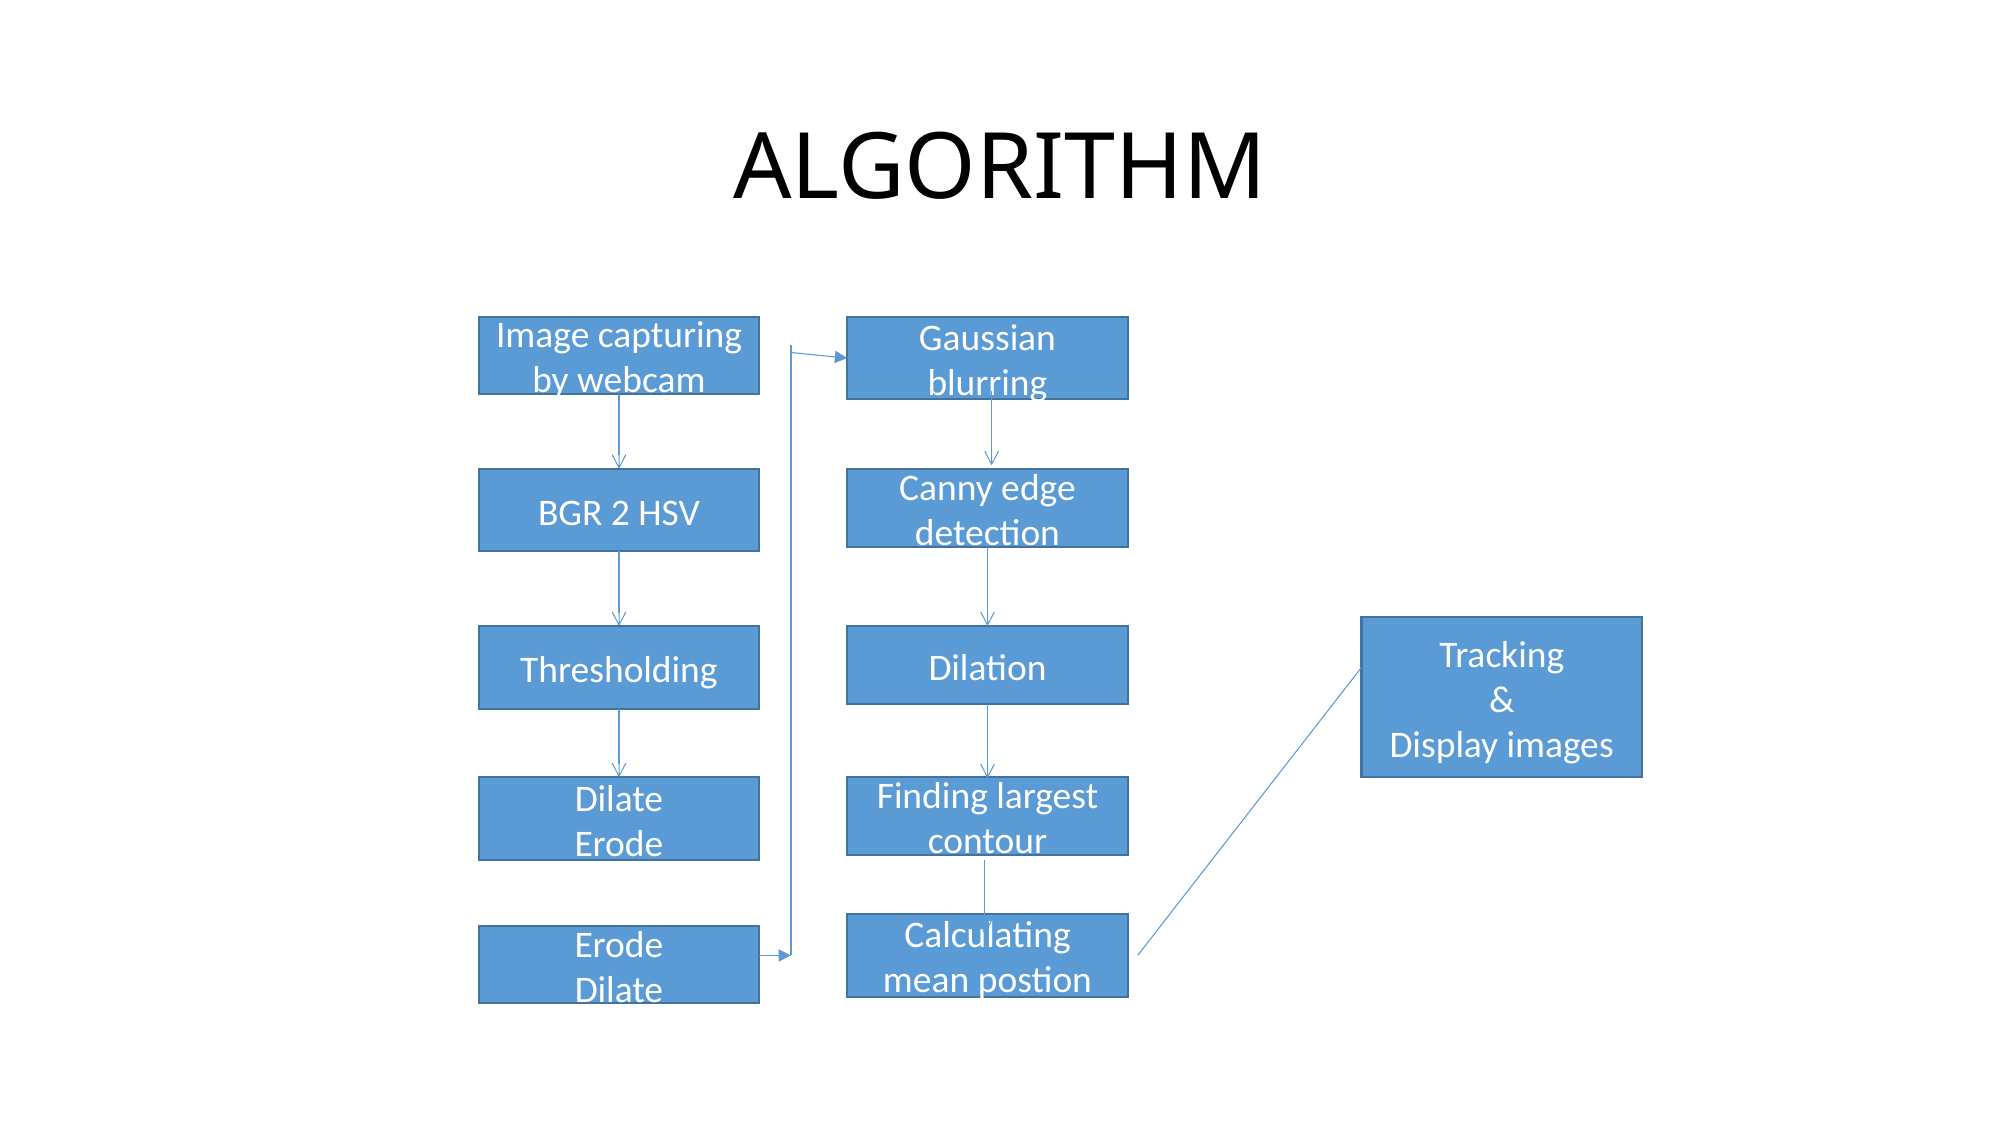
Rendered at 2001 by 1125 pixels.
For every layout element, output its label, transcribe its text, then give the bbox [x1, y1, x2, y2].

text_box Image capturing by webcam [478, 316, 760, 395]
text_box Erode Dilate [478, 925, 760, 1004]
text_box Dilation [846, 625, 1129, 705]
text_box Calculating mean postion [846, 913, 1129, 998]
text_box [790, 352, 848, 359]
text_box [1137, 667, 1362, 956]
text_box BGR 2 HSV [478, 468, 760, 552]
text_box Gaussian blurring [846, 316, 1129, 400]
text_box Canny edge detection [846, 468, 1129, 548]
text_box Thresholding [478, 625, 760, 710]
text_box Dilate Erode [478, 776, 760, 861]
text_box Finding largest contour [846, 776, 1129, 856]
text_box Tracking & Display images [1360, 616, 1643, 778]
title ALGORITHM [137, 59, 1863, 278]
